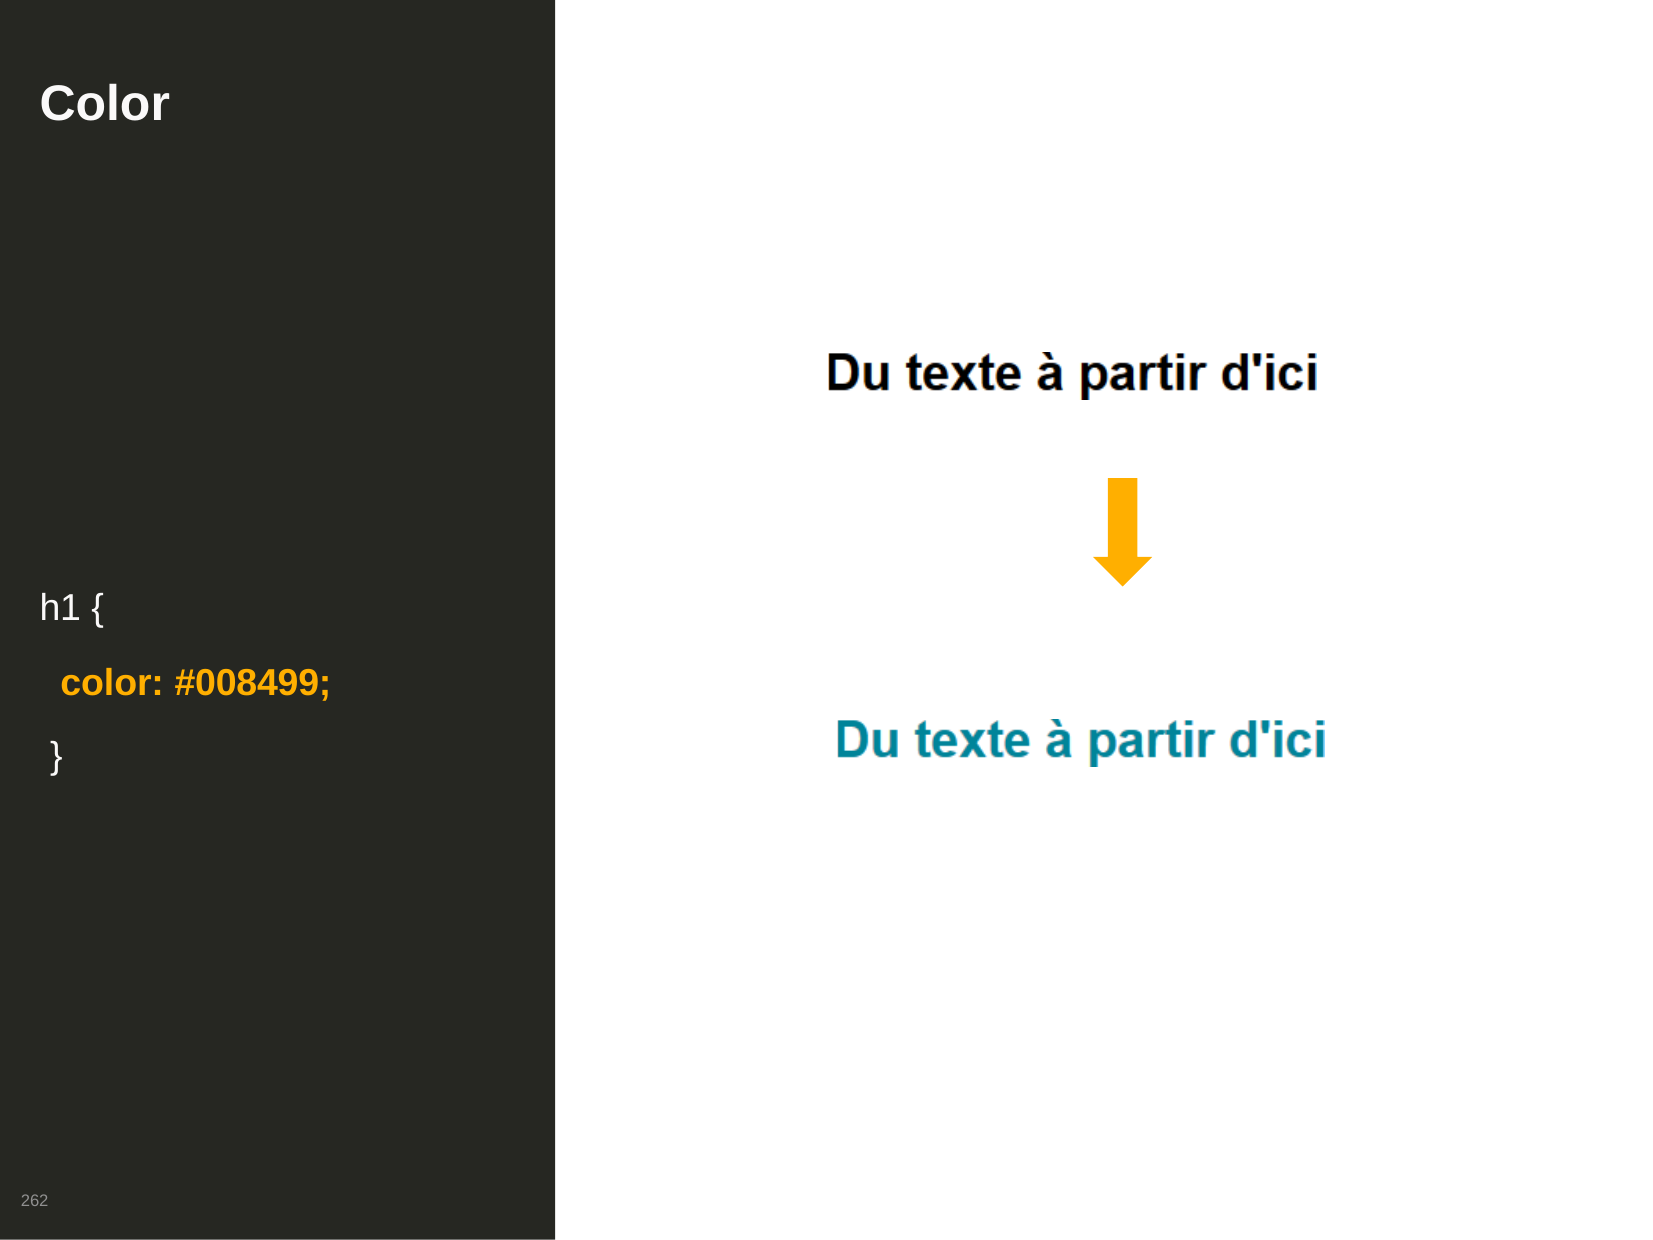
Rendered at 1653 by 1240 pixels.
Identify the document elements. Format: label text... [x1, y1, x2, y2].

text_box h1 { color: #008499; } [37, 581, 336, 777]
title Color [37, 68, 173, 278]
text_box [1093, 478, 1153, 587]
text_box [0, 0, 556, 1240]
text_box [828, 352, 1317, 400]
text_box 262 [18, 1187, 51, 1210]
text_box [837, 719, 1325, 767]
